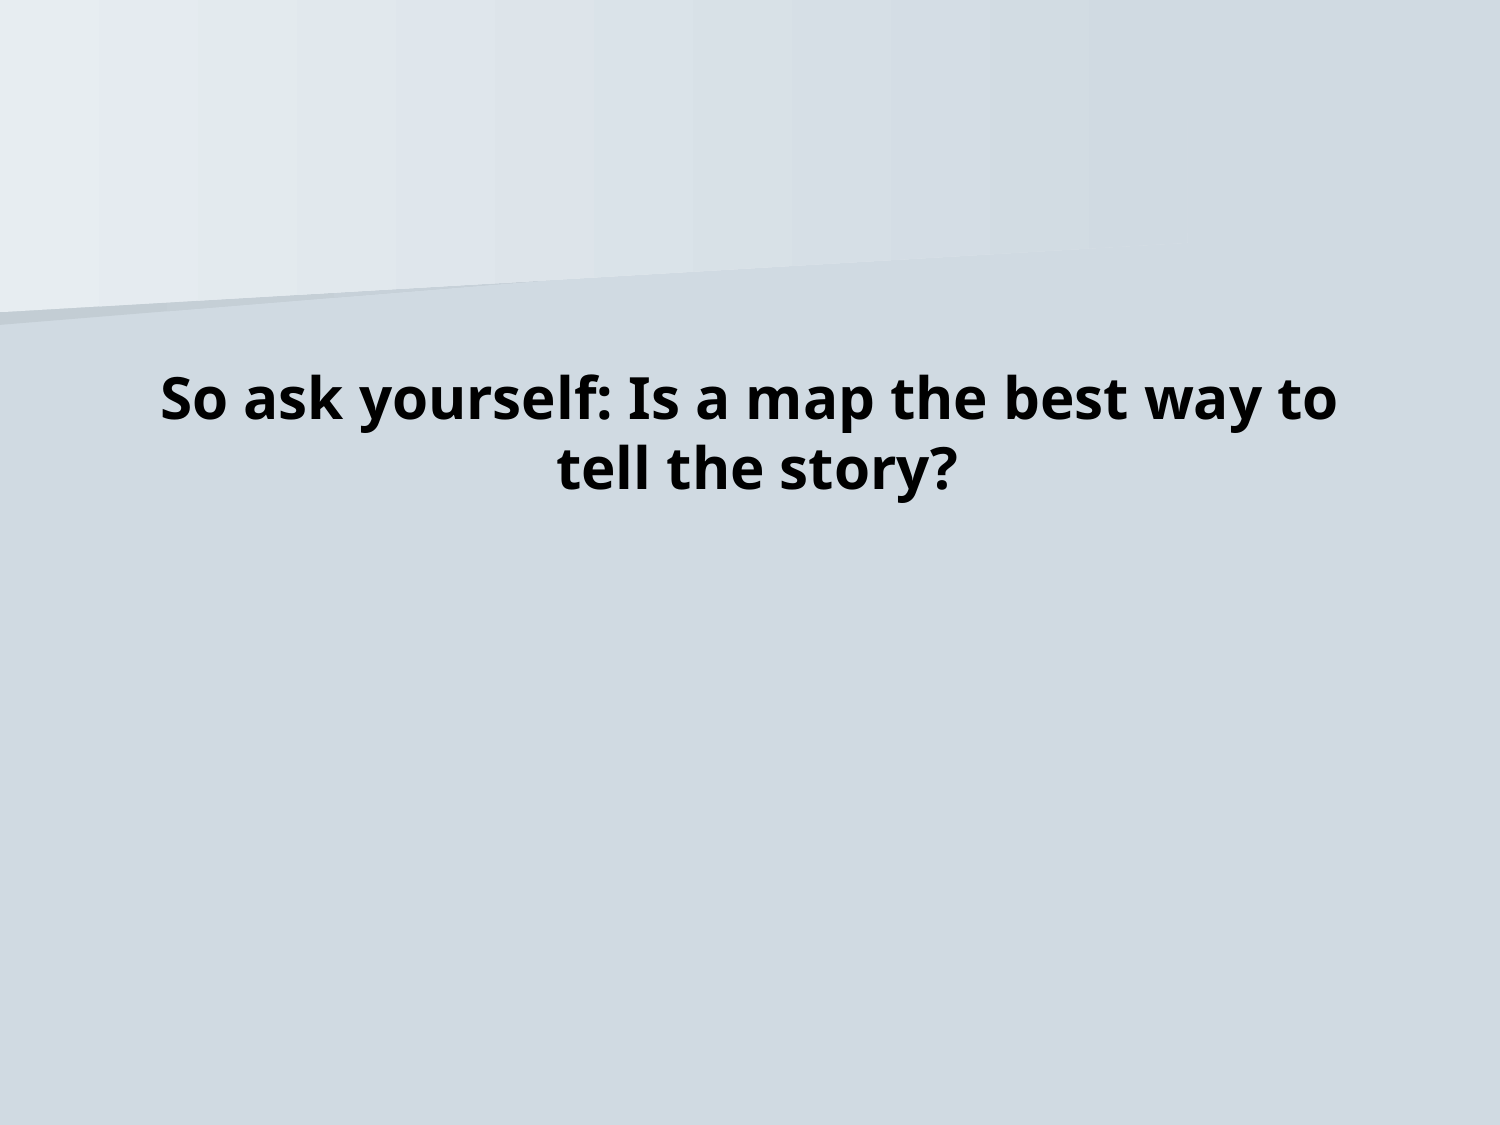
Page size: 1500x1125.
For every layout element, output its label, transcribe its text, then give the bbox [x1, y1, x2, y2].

text_box So ask yourself: Is a map the best way to tell the story? [0, 353, 1500, 489]
